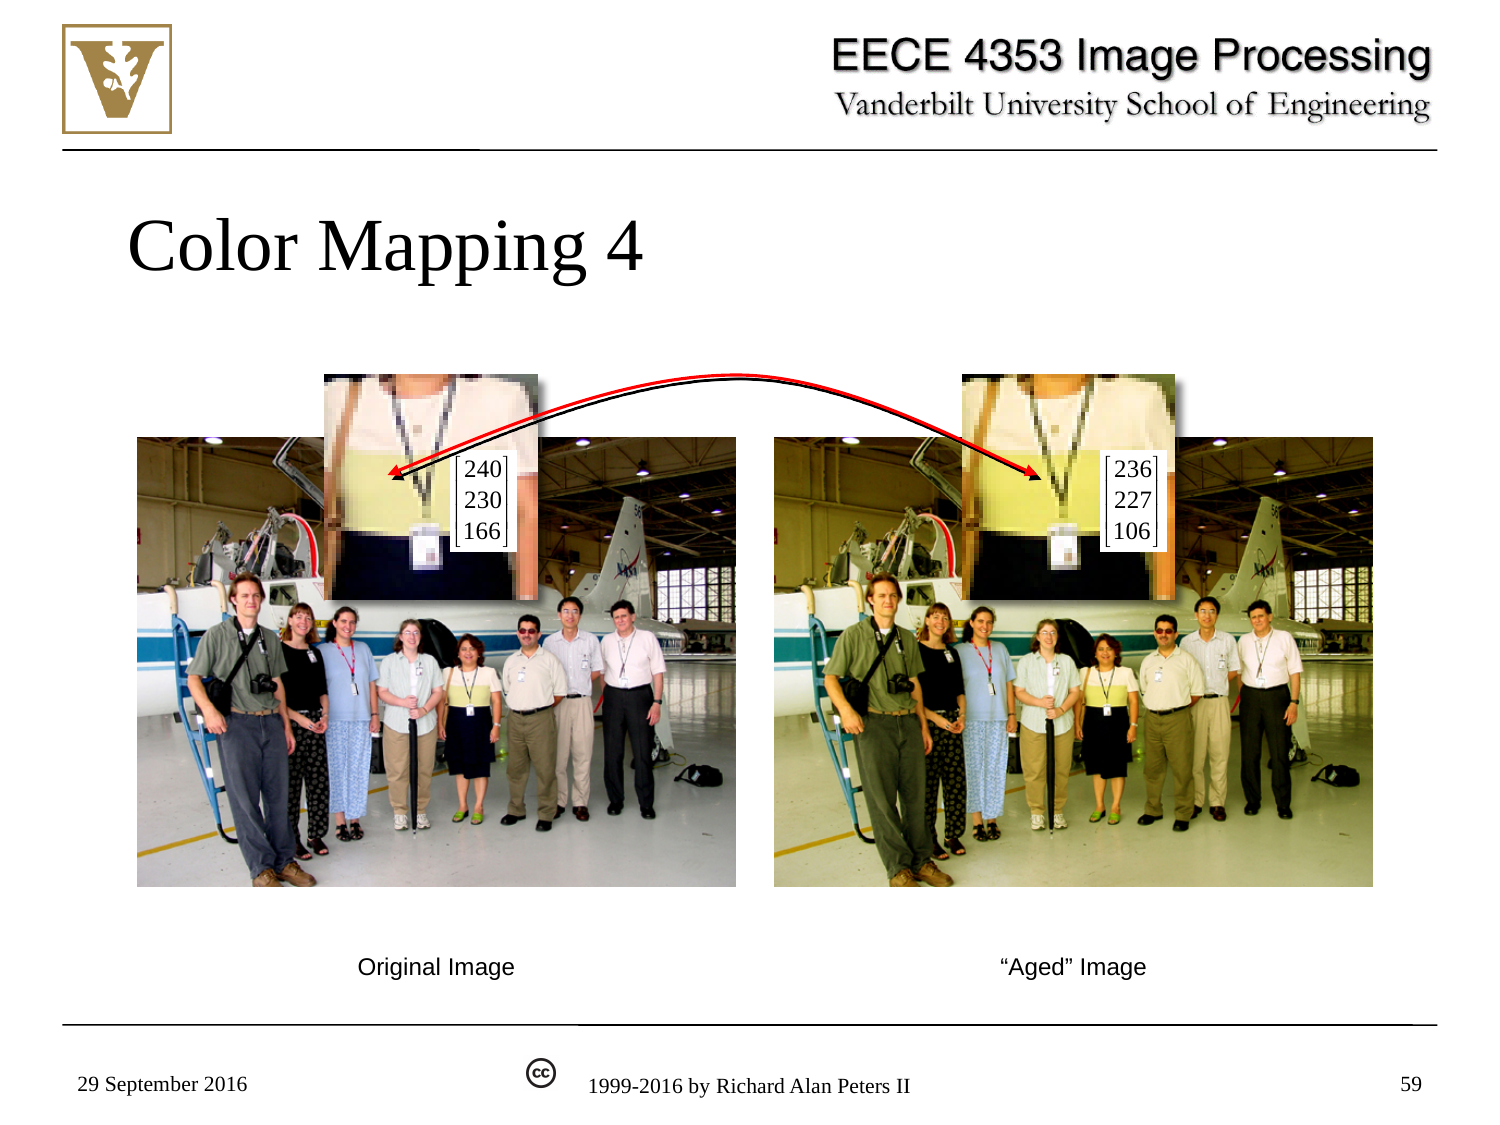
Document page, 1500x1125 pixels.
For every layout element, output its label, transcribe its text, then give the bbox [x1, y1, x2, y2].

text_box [1099, 449, 1167, 553]
text_box “Aged” Image [985, 916, 1163, 988]
picture [826, 25, 1436, 133]
picture [62, 24, 172, 134]
text_box Original Image [342, 916, 531, 988]
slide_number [62, 1037, 375, 1113]
title Color Mapping 4 [112, 181, 1388, 300]
picture [774, 374, 1374, 887]
picture [137, 374, 736, 887]
text_box [542, 374, 951, 475]
slide_number 59 [1125, 1037, 1438, 1113]
footer 1999-2016 by Richard Alan Peters II [476, 1038, 1022, 1114]
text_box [449, 449, 517, 553]
